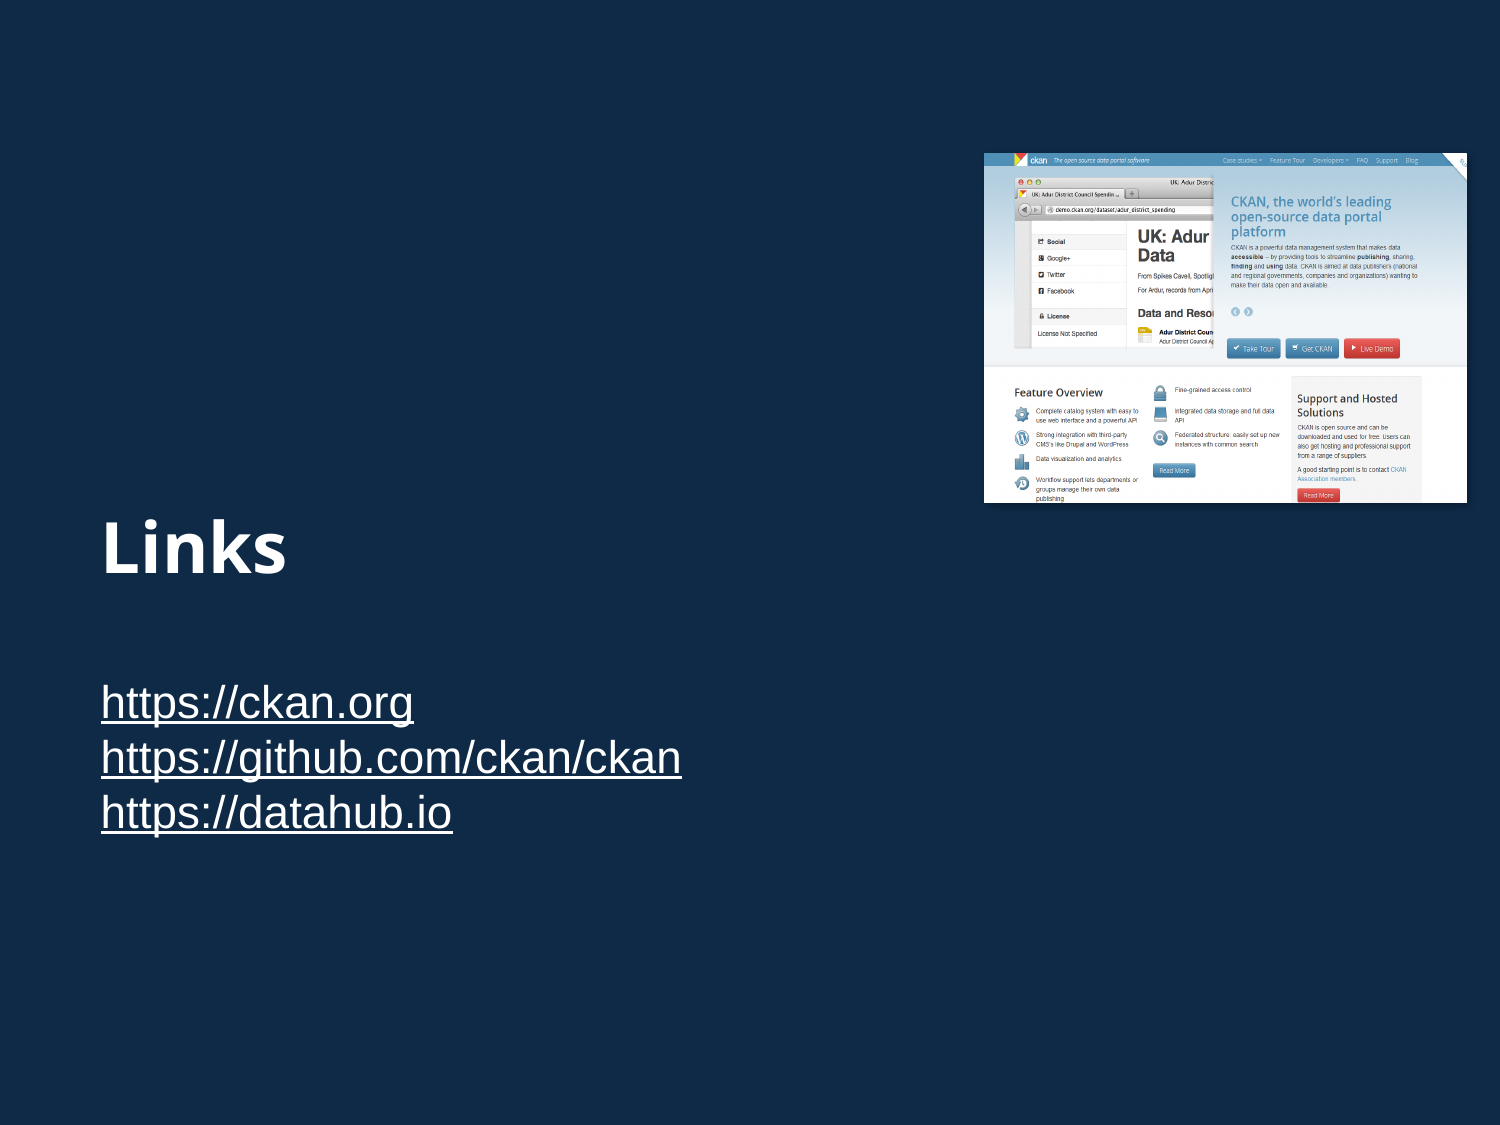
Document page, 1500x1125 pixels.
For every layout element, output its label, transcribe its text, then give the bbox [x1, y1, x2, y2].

picture [984, 152, 1467, 503]
text_box Links https://ckan.org https://github.com/ckan/ckan https://datahub.io [87, 489, 1080, 861]
